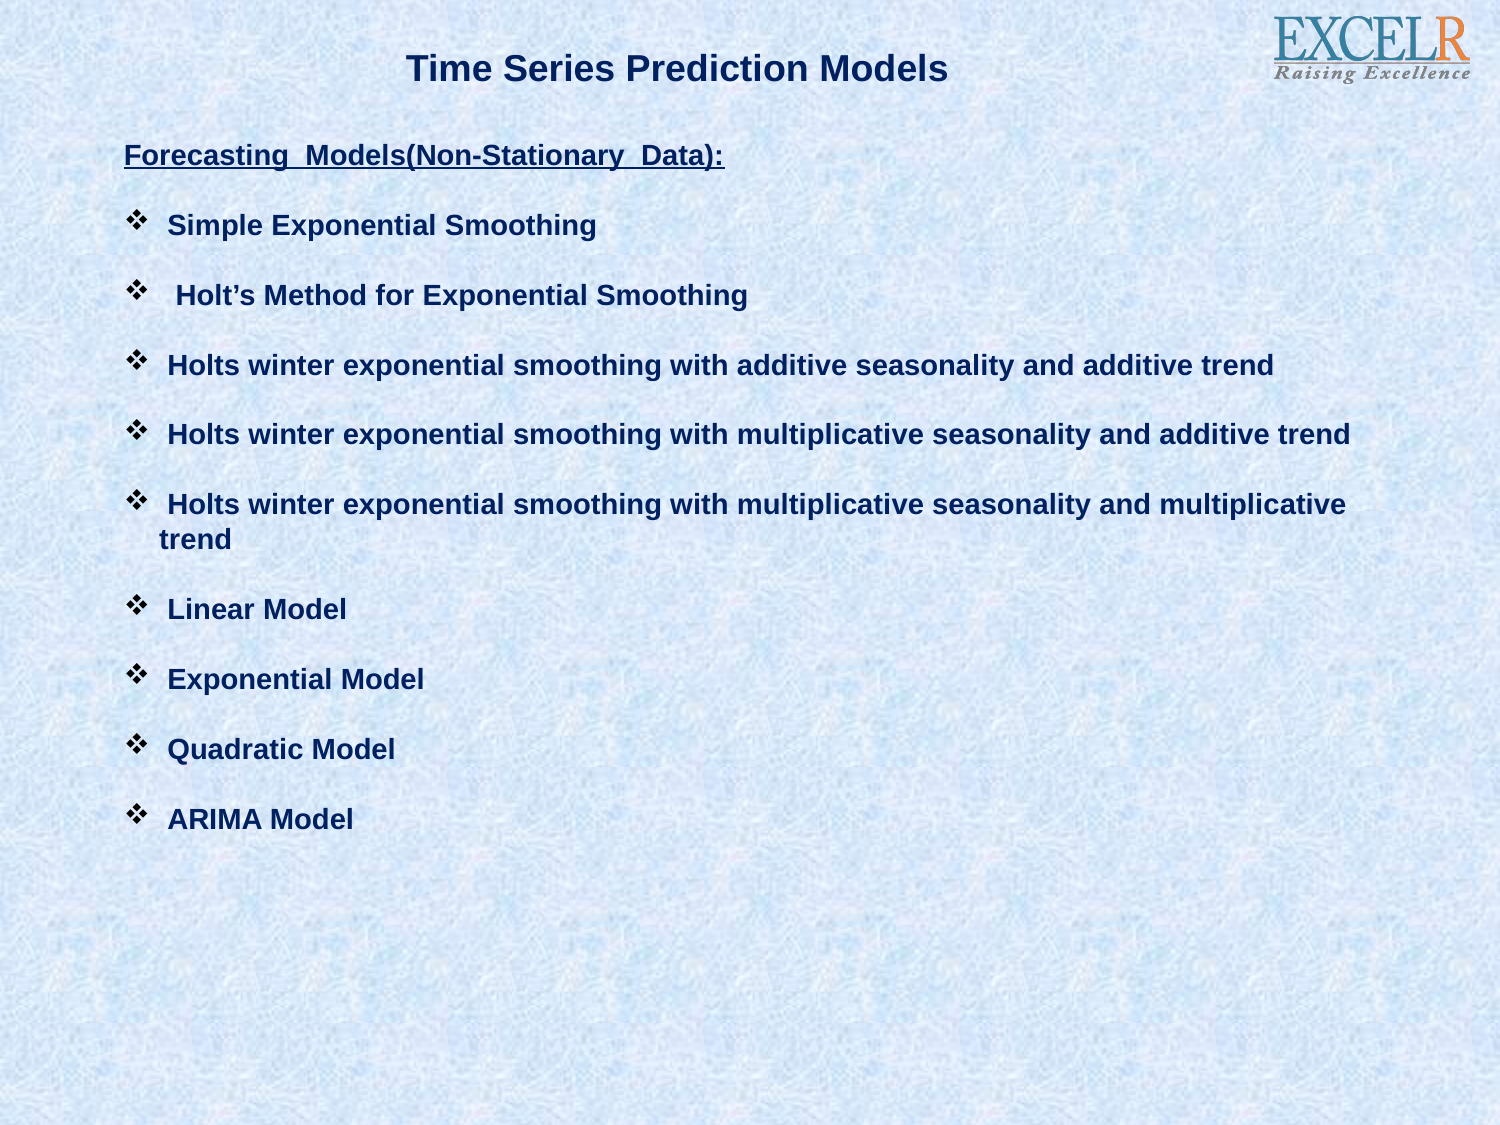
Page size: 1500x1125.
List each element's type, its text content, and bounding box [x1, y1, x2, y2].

picture [0, 0, 1500, 1125]
text_box Forecasting Models(Non-Stationary Data): Simple Exponential Smoothing Holt’s Method for Exponential Smoothing Holts winter exponential smoothing with additive seasonality and additive trend Holts winter exponential smoothing with multiplicative seasonality and additive trend Holts winter exponential smoothing with multiplicative seasonality and multiplicative trend Linear Model Exponential Model Quadratic Model ARIMA Model [108, 128, 1377, 1125]
text_box Time Series Prediction Models [277, 36, 1067, 97]
